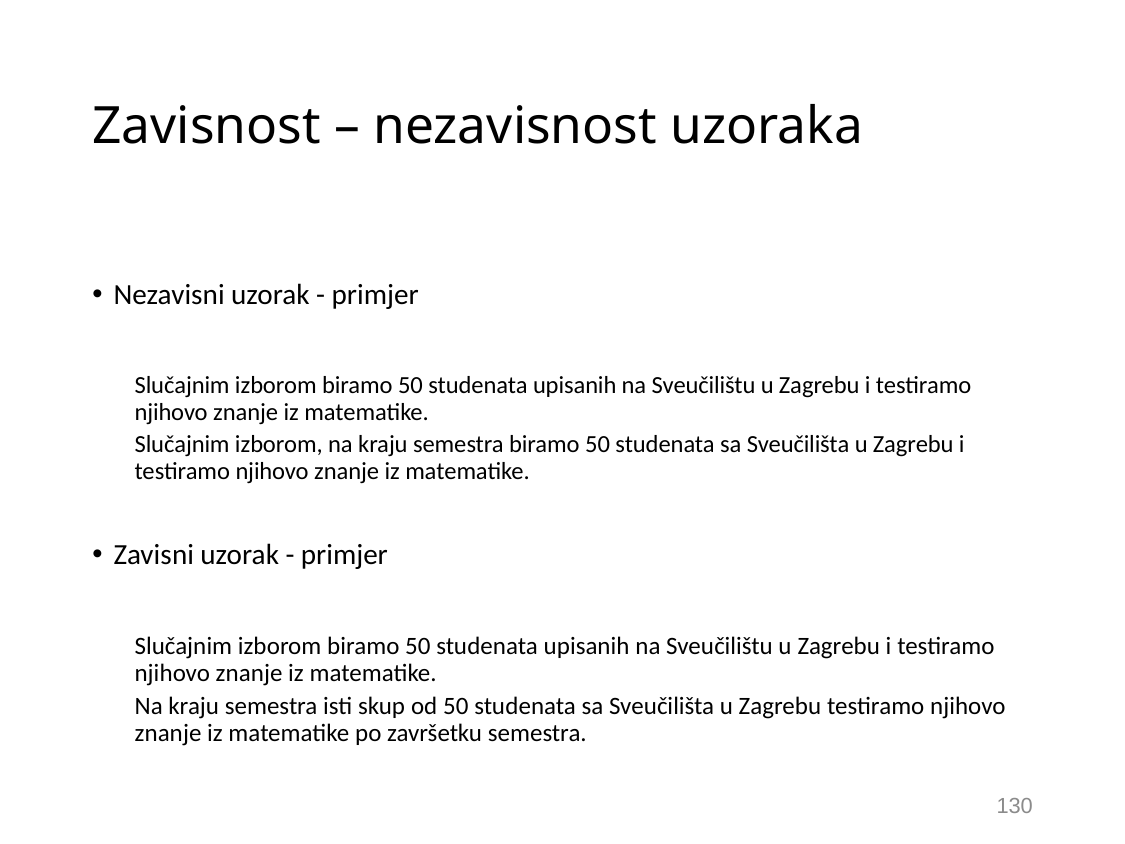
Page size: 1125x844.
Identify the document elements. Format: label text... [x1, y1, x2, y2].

slide_number 130 [794, 782, 1048, 827]
list Nezavisni uzorak - primjer Slučajnim izborom biramo 50 studenata upisanih na Sveučilištu u Zagrebu i testiramo njihovo znanje iz matematike. Slučajnim izborom, na kraju semestra biramo 50 studenata sa Sveučilišta u Zagrebu i testiramo njihovo znanje iz matematike. Zavisni uzorak - primjer Slučajnim izborom biramo 50 studenata upisanih na Sveučilištu u Zagrebu i testiramo njihovo znanje iz matematike. Na kraju semestra isti skup od 50 studenata sa Sveučilišta u Zagrebu testiramo njihovo znanje iz matematike po završetku semestra. [77, 224, 1048, 760]
title Zavisnost – nezavisnost uzoraka [77, 44, 1048, 208]
